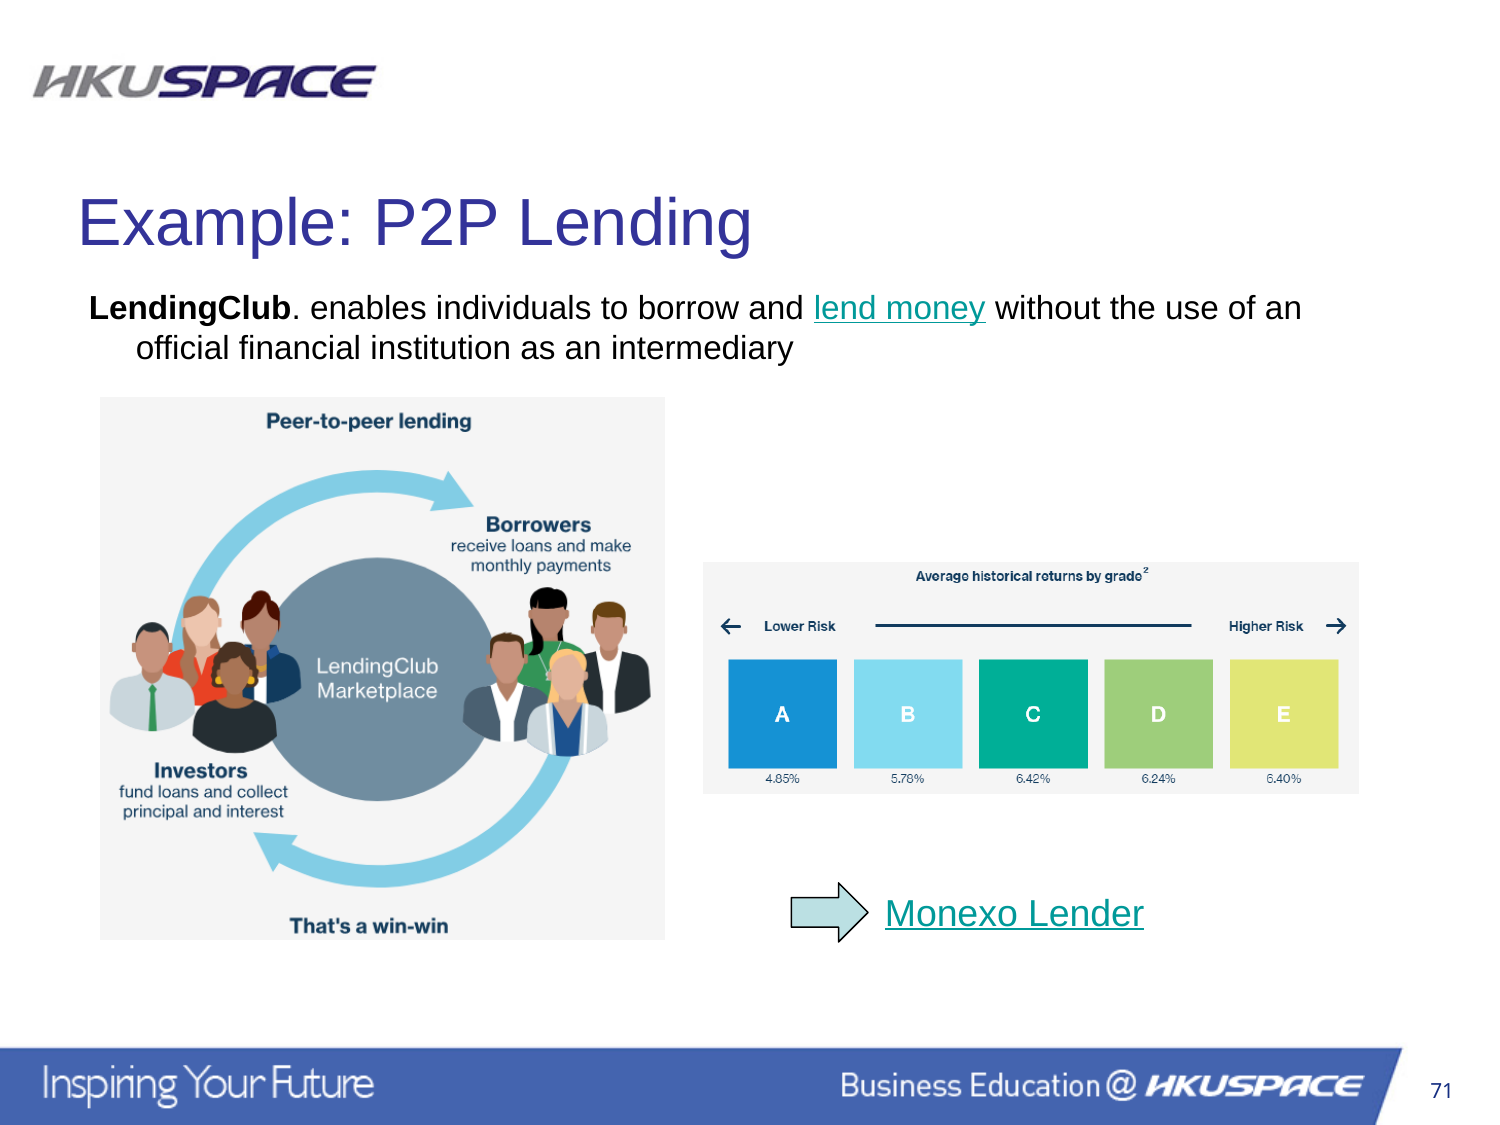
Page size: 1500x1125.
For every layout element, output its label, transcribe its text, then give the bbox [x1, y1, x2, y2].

text_box [791, 882, 869, 942]
slide_number 71 [1415, 1070, 1499, 1125]
text_box LendingClub. enables individuals to borrow and lend money without the use of an official financial institution as an intermediary [64, 278, 1353, 433]
text_box Monexo Lender [869, 881, 1160, 942]
picture [0, 0, 1500, 1125]
title Example: P2P Lending [62, 101, 1388, 266]
